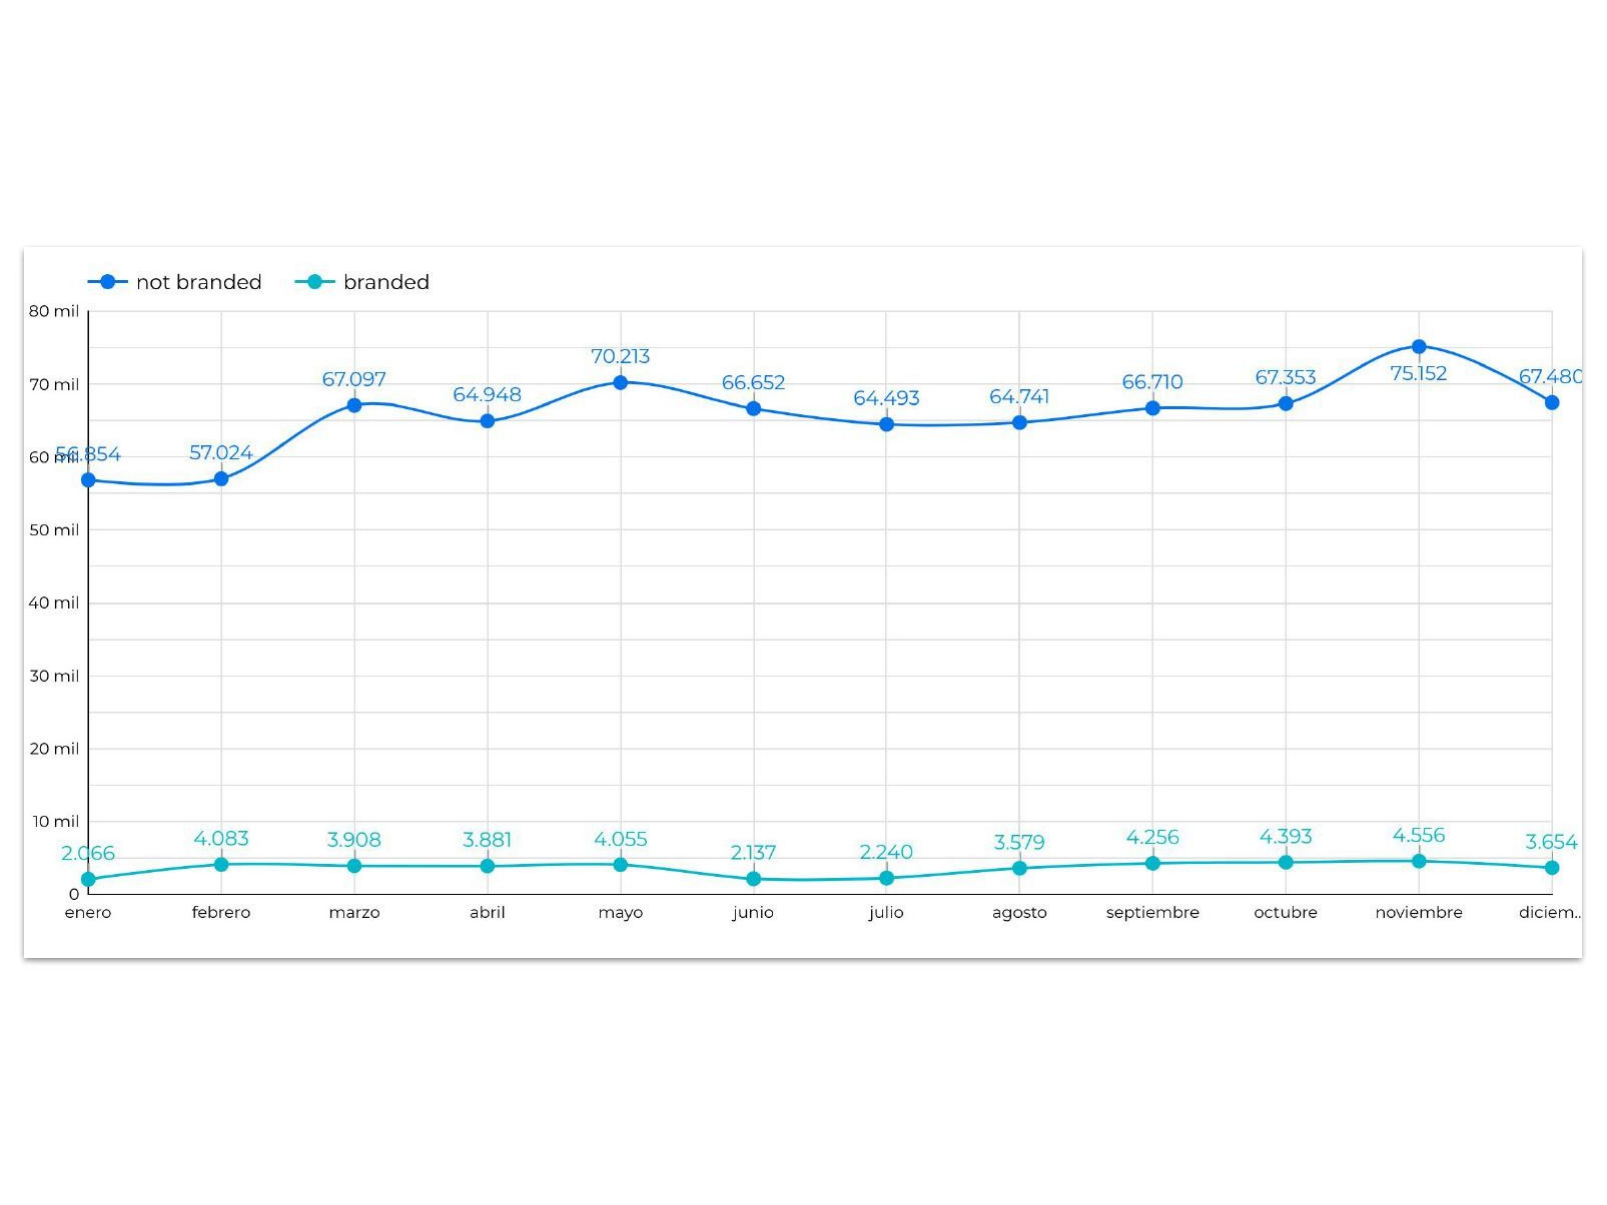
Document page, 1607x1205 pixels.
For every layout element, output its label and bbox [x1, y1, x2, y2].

text_box [15, 241, 1591, 970]
